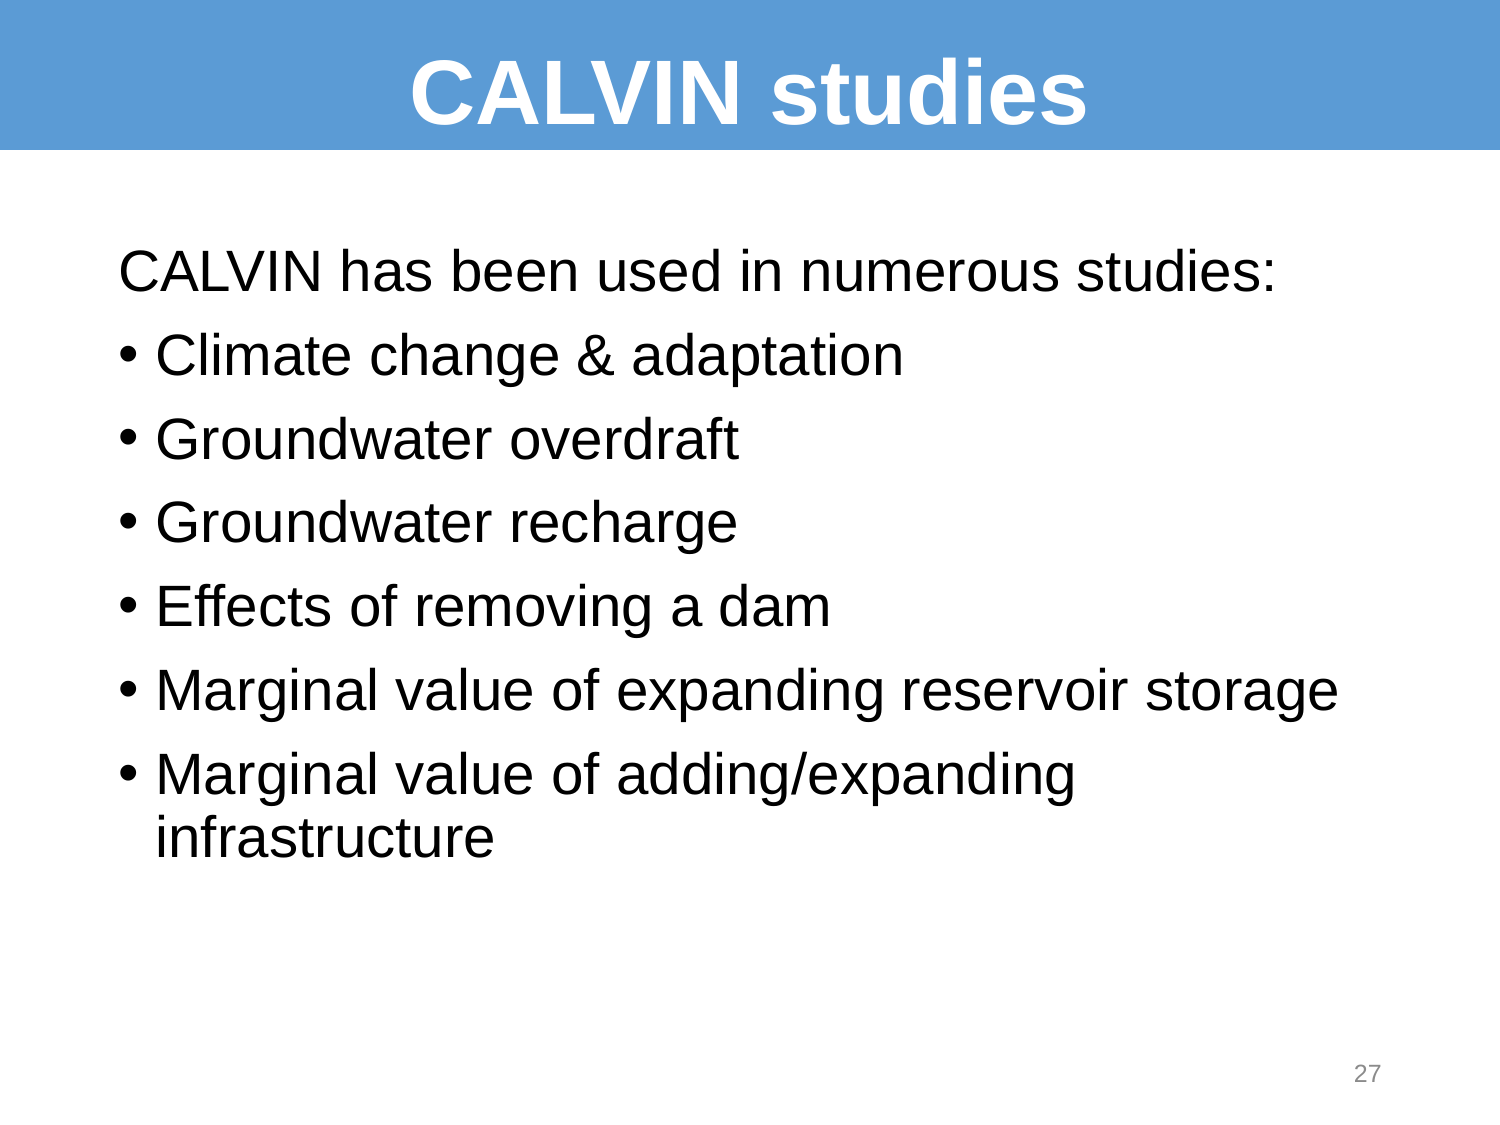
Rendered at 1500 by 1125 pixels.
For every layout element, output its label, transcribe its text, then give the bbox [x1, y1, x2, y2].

list CALVIN has been used in numerous studies: Climate change & adaptation Groundwater overdraft Groundwater recharge Effects of removing a dam Marginal value of expanding reservoir storage Marginal value of adding/expanding infrastructure [103, 233, 1397, 1014]
slide_number 27 [1059, 1042, 1397, 1103]
title CALVIN studies [0, 0, 1500, 150]
